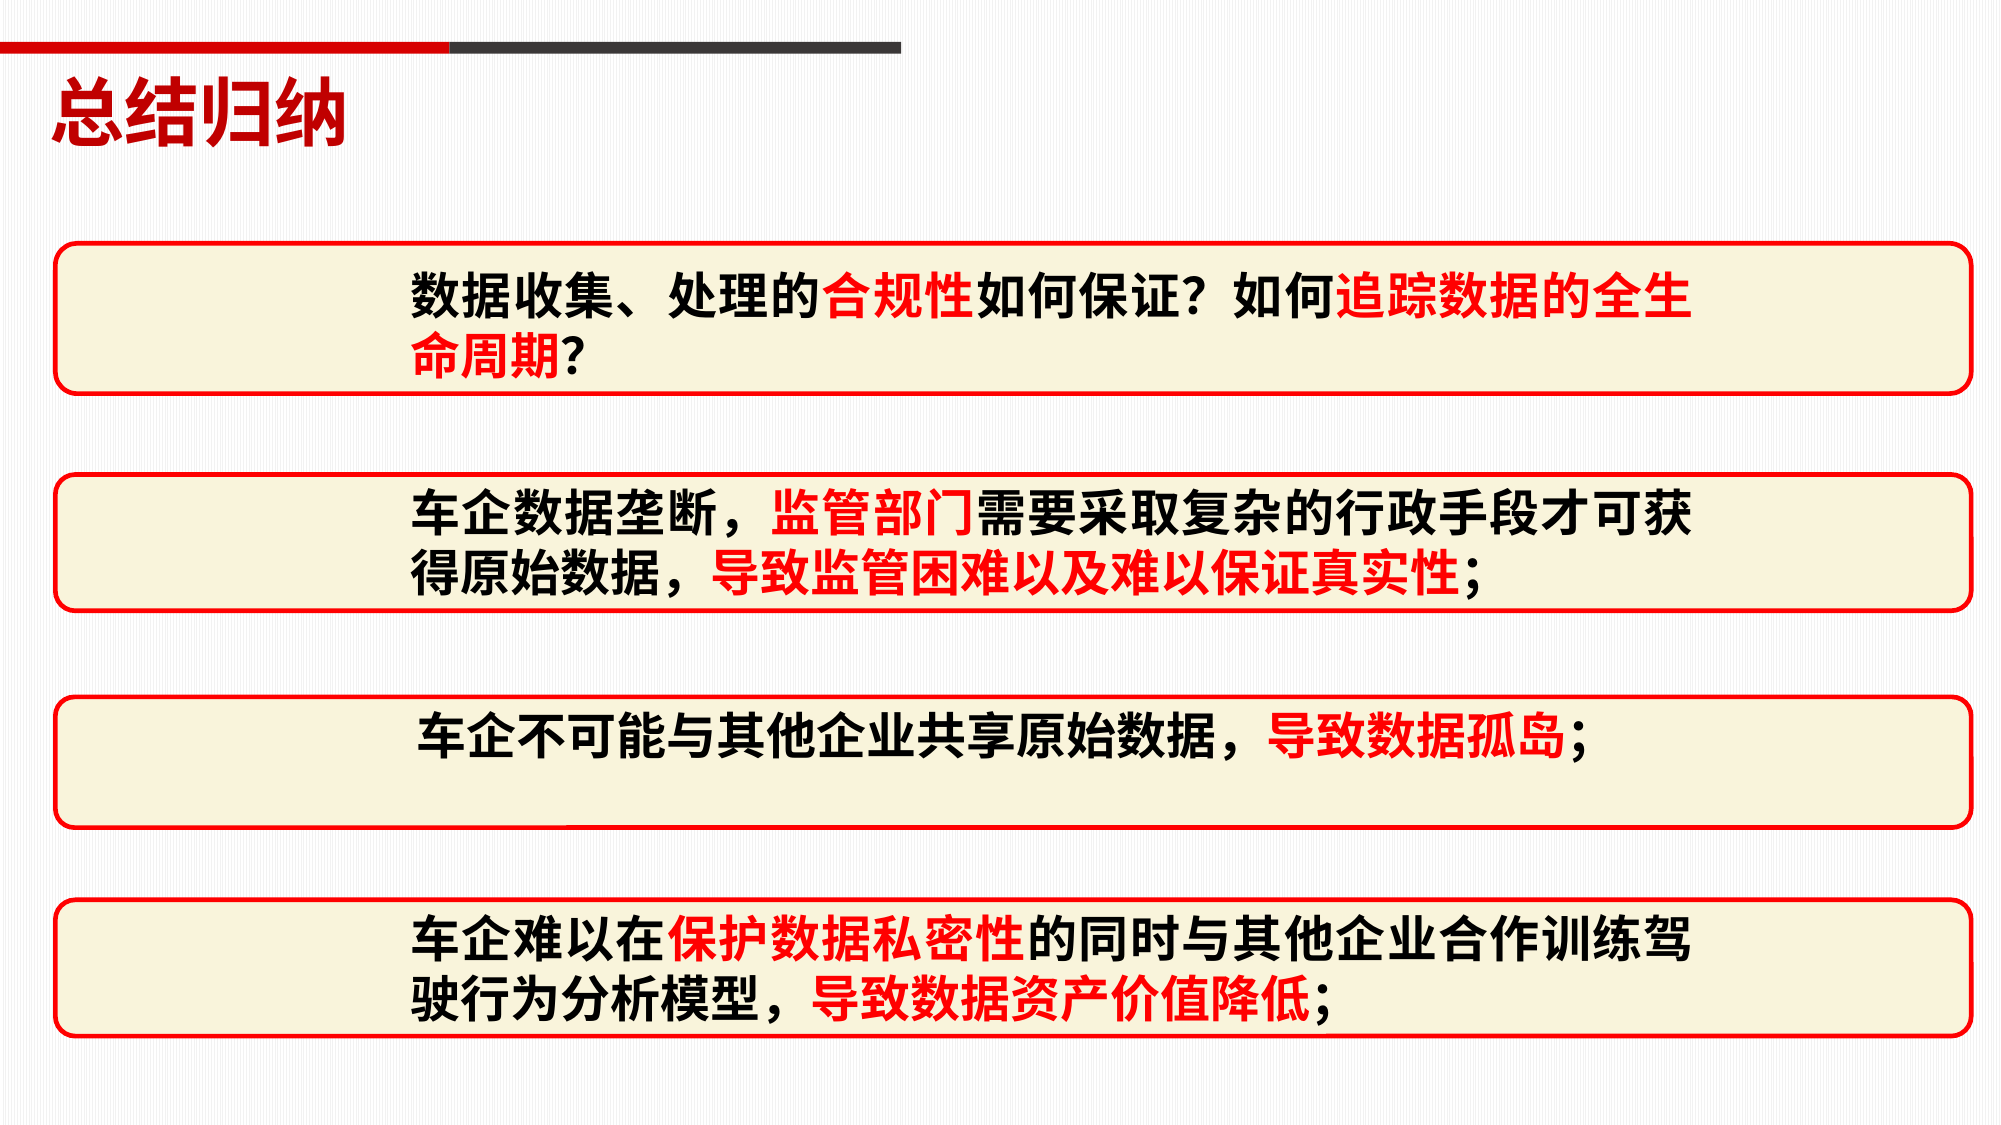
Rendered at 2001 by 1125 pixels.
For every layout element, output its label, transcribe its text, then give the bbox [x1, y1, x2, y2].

text_box [55, 243, 1972, 394]
text_box 车企难以在保护数据私密性的同时与其他企业合作训练驾驶行为分析模型，导致数据资产价值降低； [395, 899, 1709, 1035]
text_box 数据收集、处理的合规性如何保证？如何追踪数据的全生命周期？ [395, 257, 1709, 393]
text_box 车企数据垄断，监管部门需要采取复杂的行政手段才可获得原始数据，导致监管困难以及难以保证真实性； [395, 474, 1709, 610]
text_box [0, 41, 902, 54]
text_box [55, 474, 1972, 611]
text_box 车企不可能与其他企业共享原始数据，导致数据孤岛； [401, 696, 1632, 772]
text_box [55, 899, 1972, 1037]
text_box [55, 696, 1972, 828]
text_box 总结归纳 [0, 57, 1484, 163]
